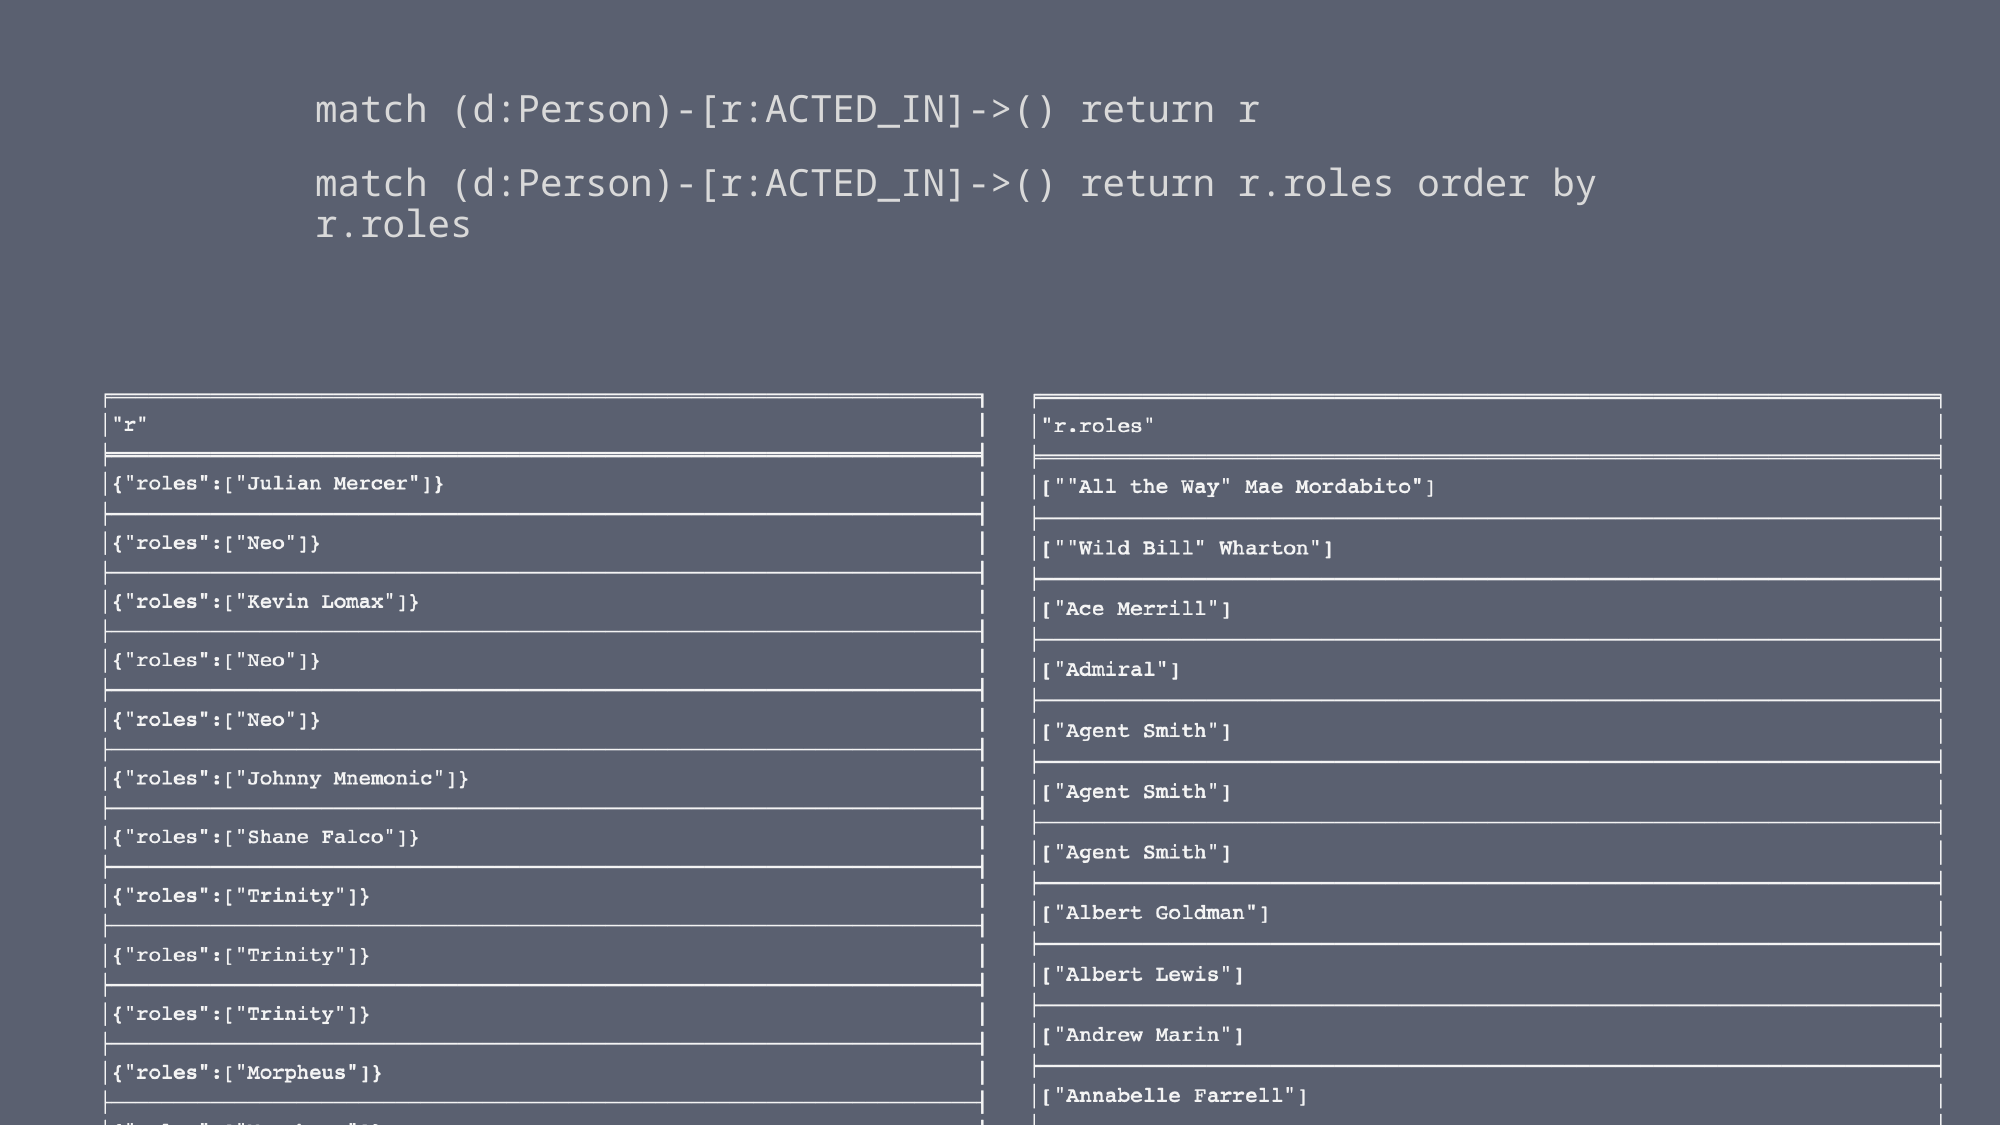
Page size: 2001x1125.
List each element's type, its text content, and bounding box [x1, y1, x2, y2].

title match (d:Person)-[r:ACTED_IN]->() return r [300, 22, 1700, 117]
text_box match (d:Person)-[r:ACTED_IN]->() return r.roles order by r.roles [300, 117, 1700, 293]
picture [94, 386, 1001, 1125]
picture [1021, 386, 1954, 1125]
